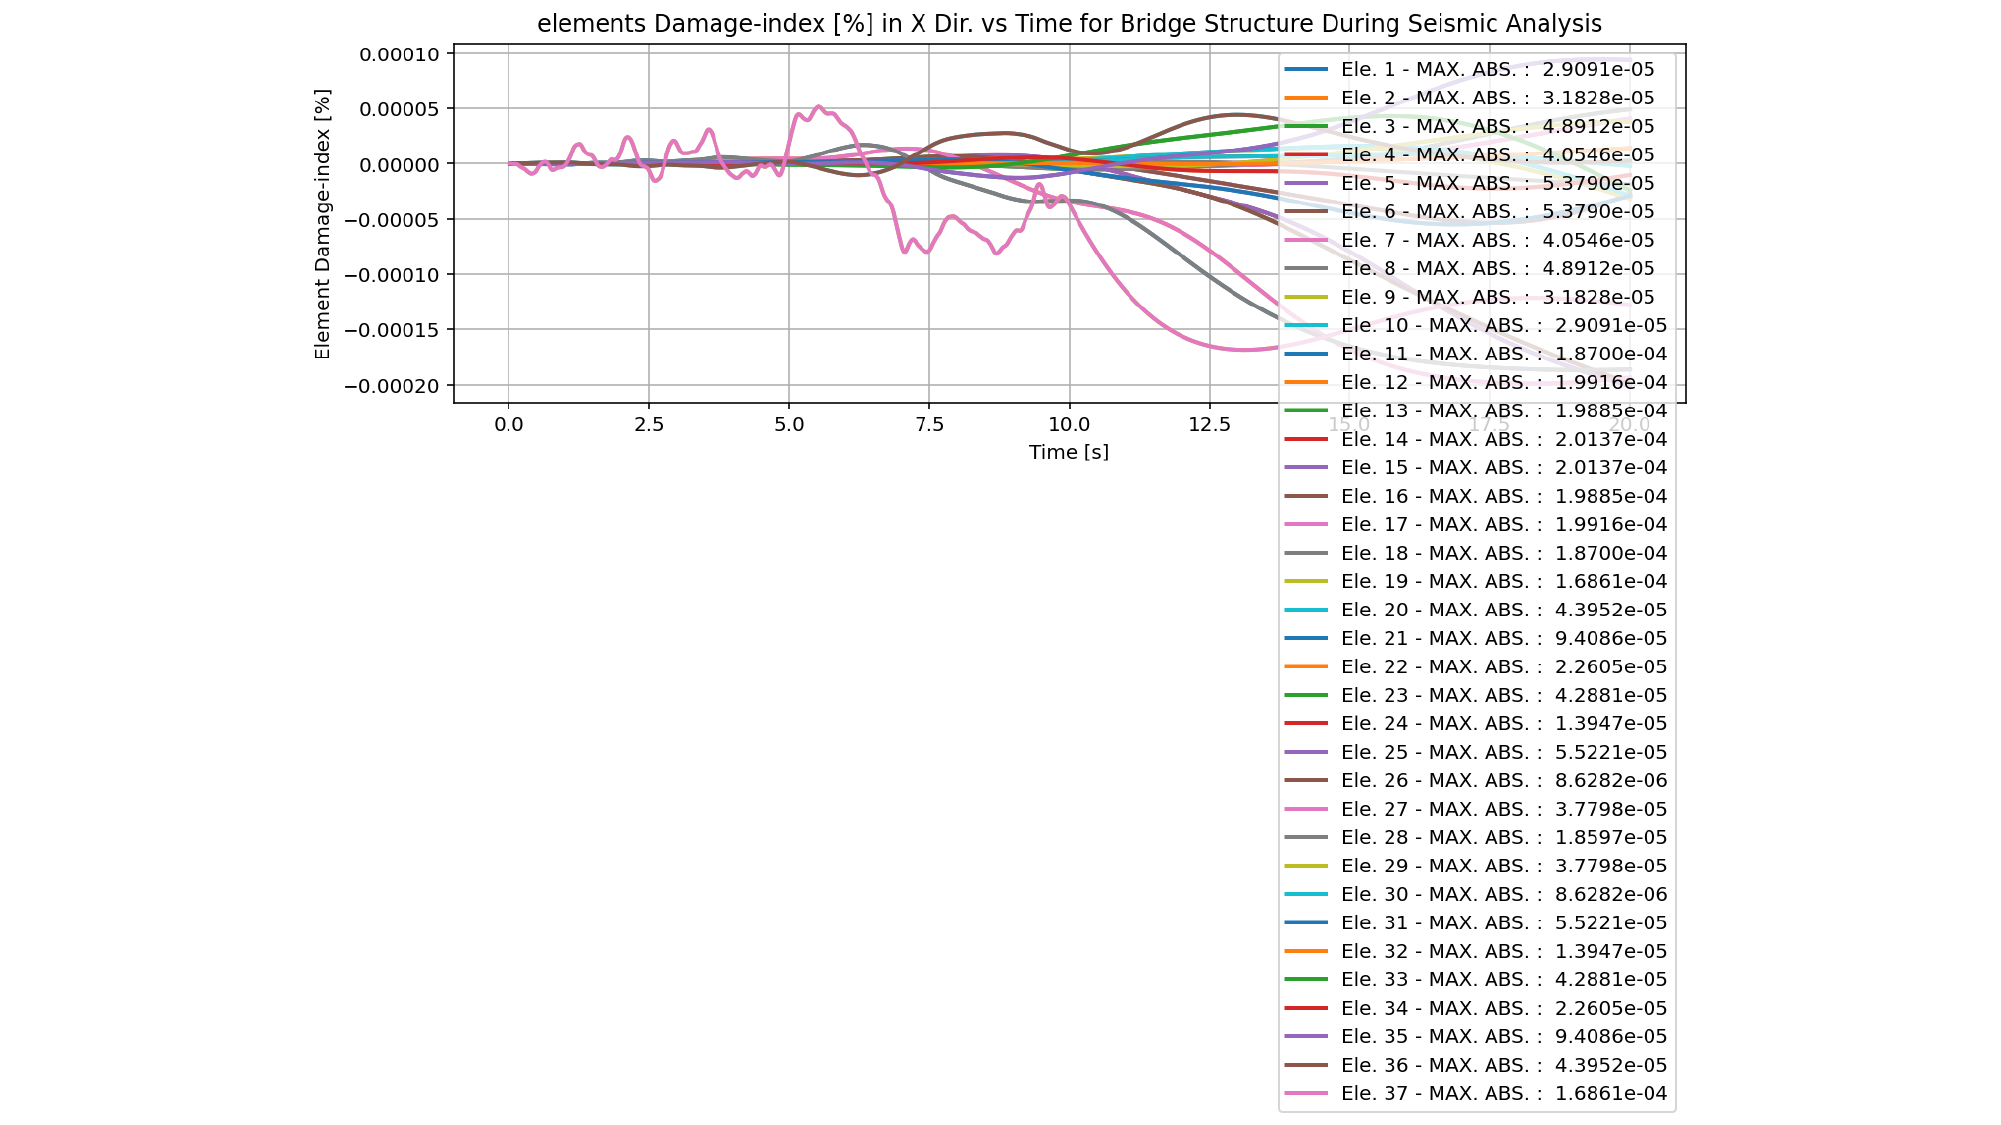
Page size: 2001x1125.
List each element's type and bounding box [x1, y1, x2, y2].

picture [301, 0, 1699, 1125]
